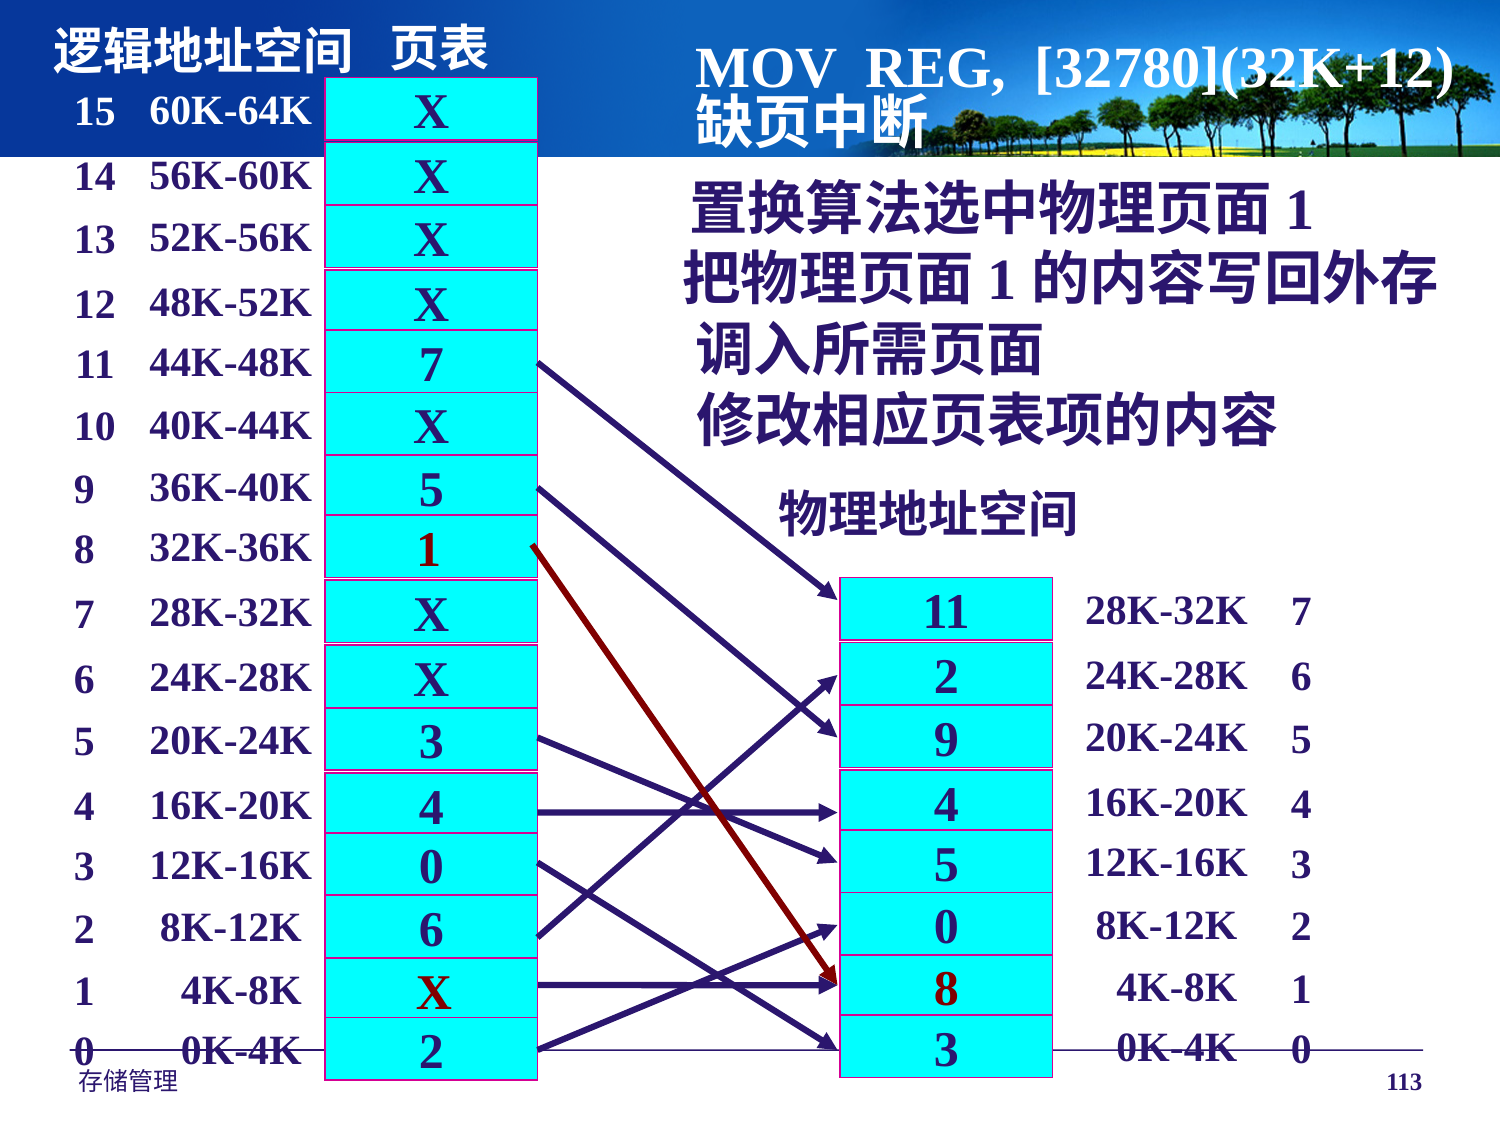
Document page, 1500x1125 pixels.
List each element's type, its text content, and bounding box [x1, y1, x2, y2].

picture [0, 0, 1500, 157]
text_box [541, 557, 838, 986]
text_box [331, 77, 538, 1081]
text_box 把物理页面1的内容写回外存 [667, 234, 1454, 319]
text_box [805, 924, 838, 939]
text_box [541, 365, 838, 601]
text_box 11 [840, 577, 1053, 640]
text_box 置换算法选中物理页面1 [674, 163, 1330, 234]
text_box 缺页中断 [680, 78, 944, 163]
text_box 3 [840, 1015, 1053, 1078]
slide_number 存储管理 [63, 1089, 414, 1095]
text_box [58, 76, 132, 1082]
text_box 物理地址空间 [763, 474, 1094, 550]
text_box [1070, 574, 1263, 1078]
text_box 9 [840, 705, 1053, 768]
text_box [704, 675, 838, 792]
text_box [736, 979, 837, 992]
text_box [719, 813, 838, 864]
text_box 逻辑地址空间 [38, 11, 369, 87]
text_box 5 [840, 830, 1053, 892]
text_box MOV REG, [32780](32K+12) [680, 22, 1470, 107]
text_box 4 [840, 770, 1053, 830]
text_box 调入所需页面 [680, 304, 1061, 390]
text_box [718, 975, 838, 1051]
text_box 8 [925, 962, 968, 1008]
footer 113 [962, 1057, 1438, 1095]
text_box [801, 707, 838, 738]
text_box 1 [840, 955, 1053, 1015]
text_box 0 [840, 892, 1053, 955]
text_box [1275, 576, 1328, 1080]
text_box 2 [840, 642, 1053, 705]
text_box 修改相应页表项的内容 [681, 375, 1294, 460]
text_box 页表 [374, 9, 505, 75]
text_box [719, 806, 838, 819]
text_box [134, 74, 327, 1081]
